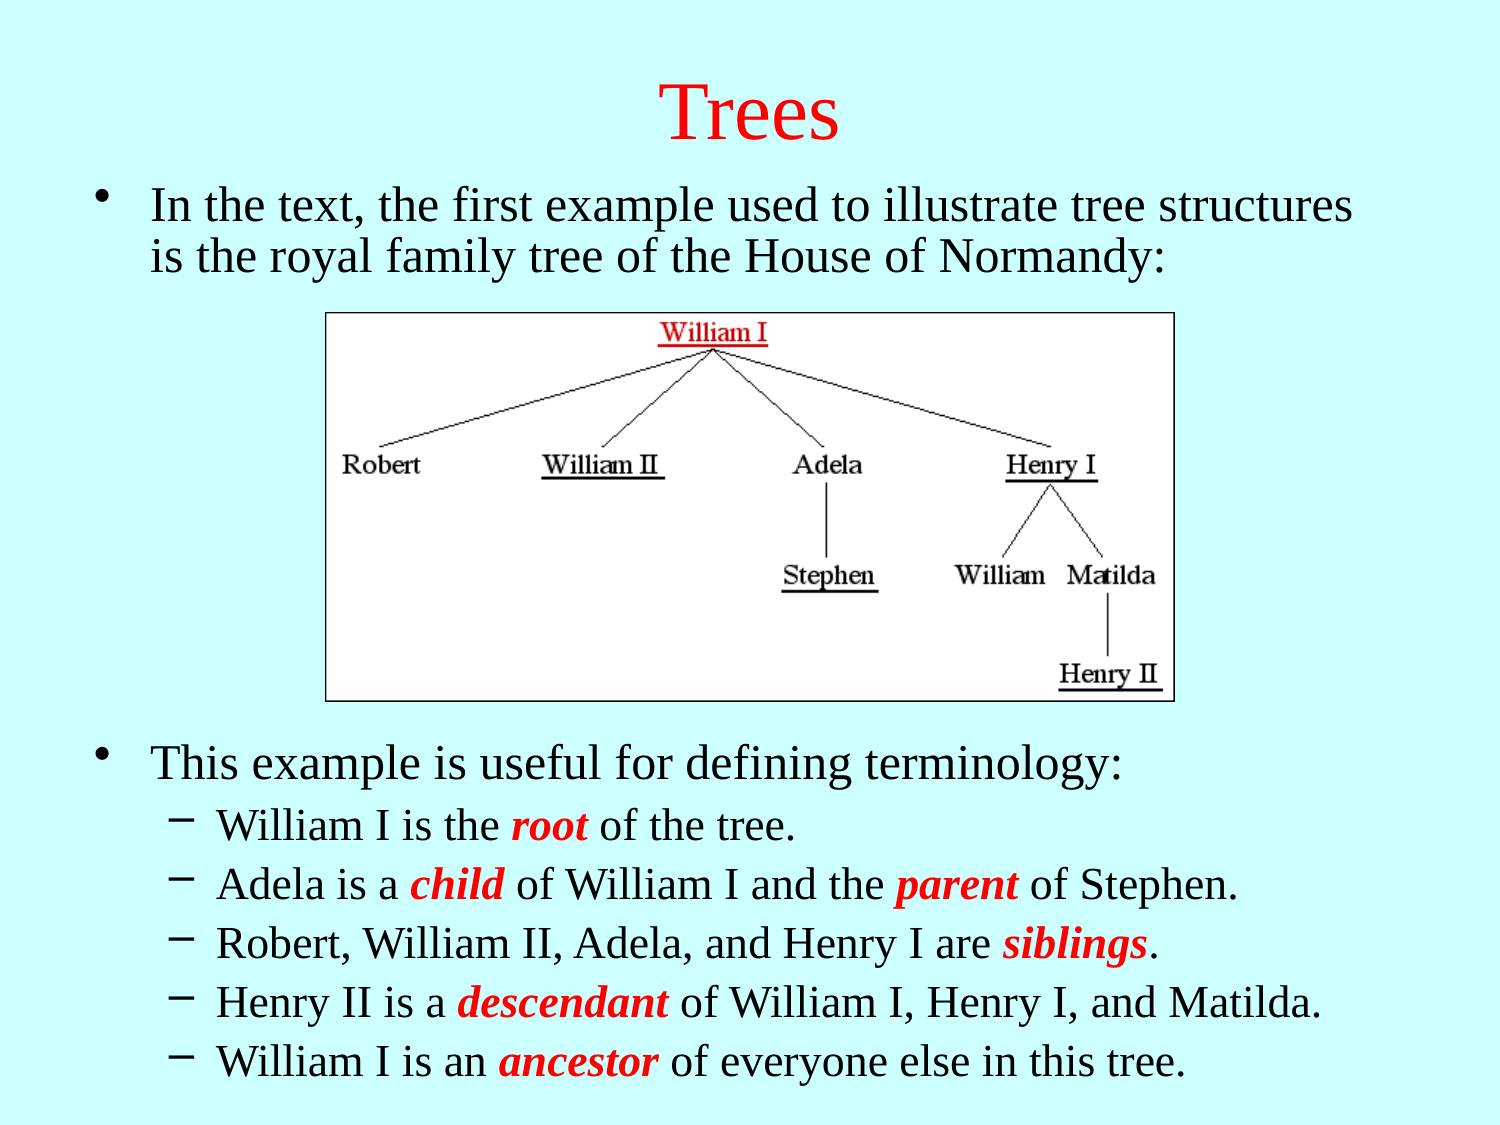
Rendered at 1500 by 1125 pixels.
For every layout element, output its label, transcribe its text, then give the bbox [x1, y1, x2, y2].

title Trees [0, 12, 1500, 201]
picture [325, 312, 1175, 703]
text_box In the text, the first example used to illustrate tree structures is the royal family tree of the House of Normandy: This example is useful for defining terminology: William I is the root of the tree. Adela is a child of William I and the parent of Stephen. Robert, William II, Adela, and Henry I are siblings. Henry II is a descendant of William I, Henry I, and Matilda. William I is an ancestor of everyone else in this tree. [79, 172, 1413, 1100]
